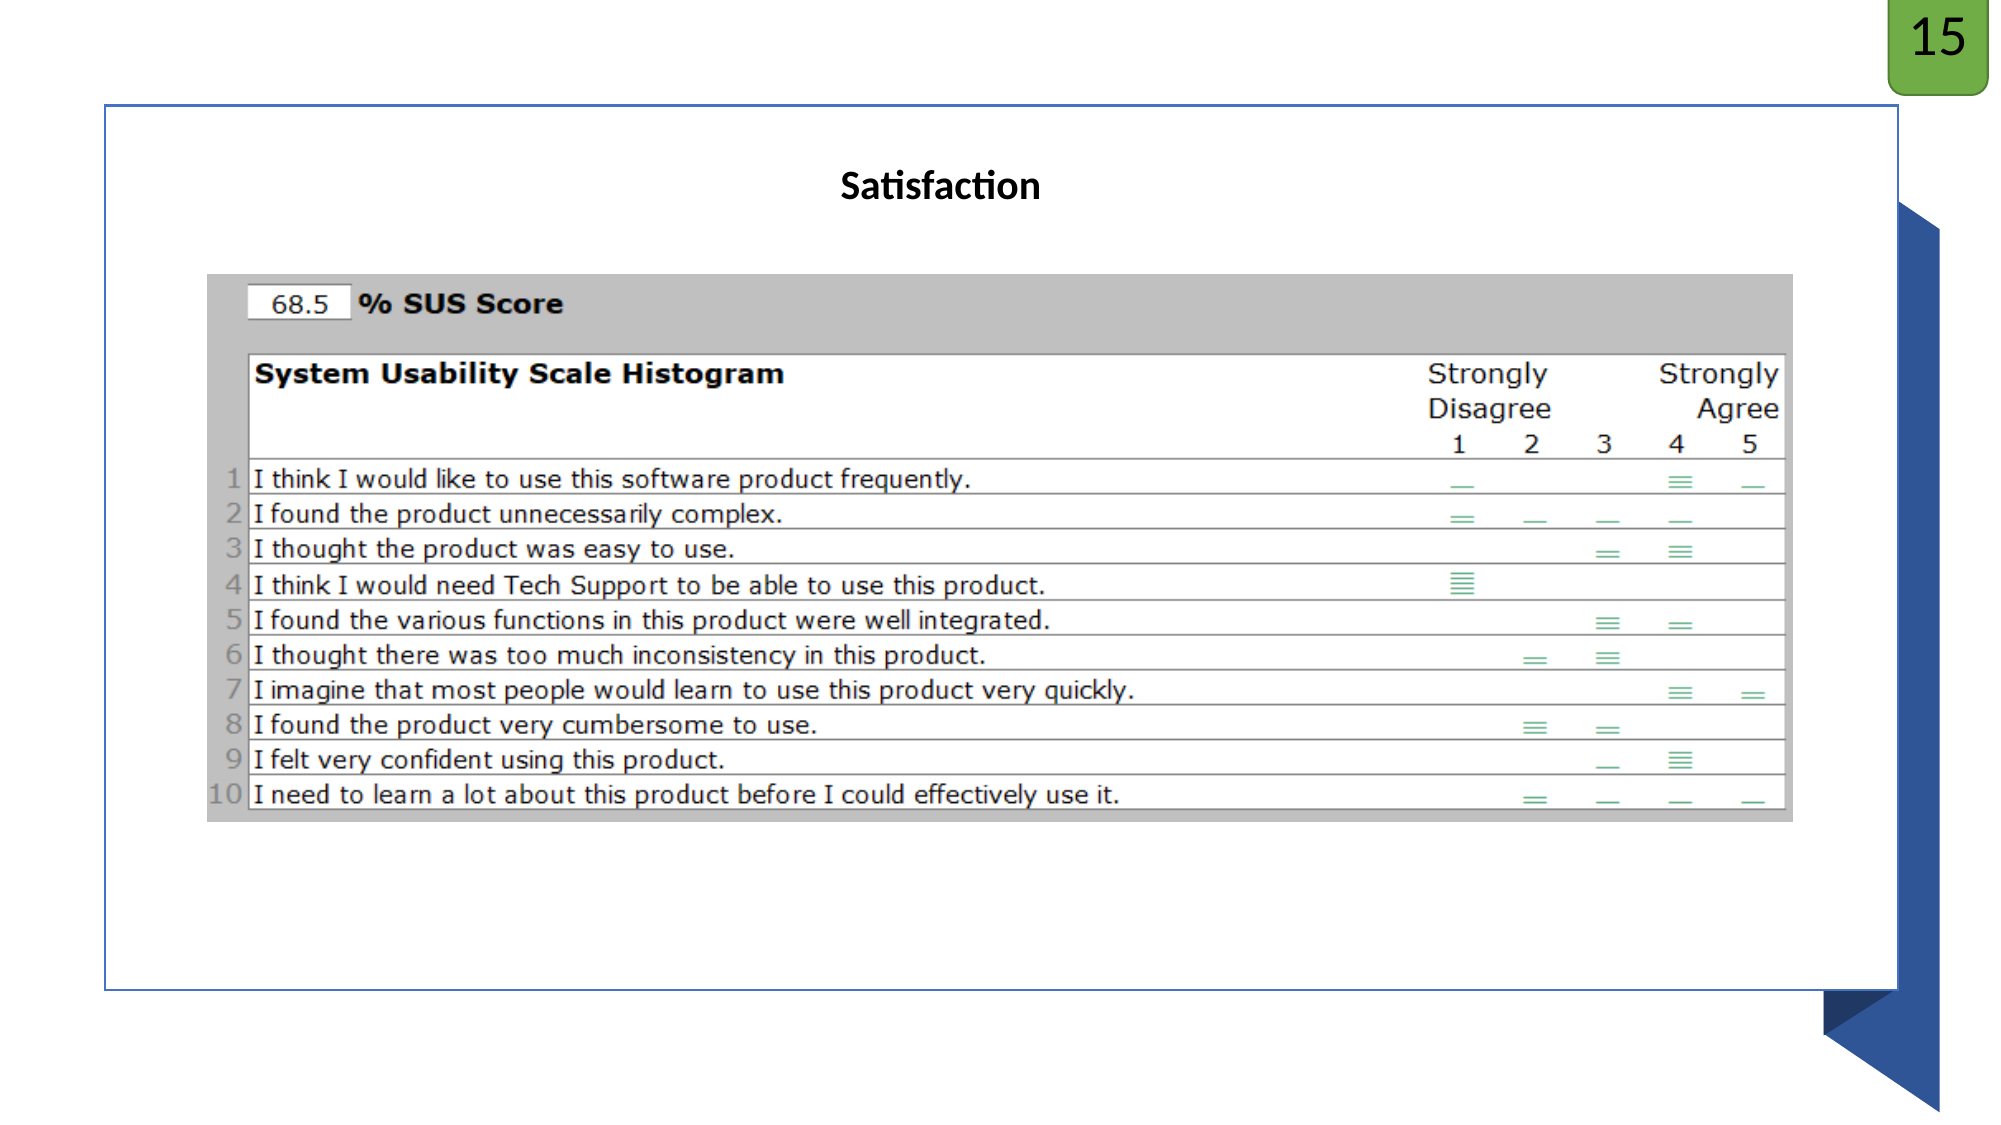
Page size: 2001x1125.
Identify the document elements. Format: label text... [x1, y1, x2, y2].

text_box [1825, 201, 1940, 1113]
text_box [1887, 0, 1989, 96]
text_box 15 [1893, 0, 1983, 75]
picture [207, 274, 1793, 822]
text_box [104, 105, 1899, 990]
text_box [1823, 990, 1893, 1036]
text_box Satisfaction [825, 150, 1060, 216]
